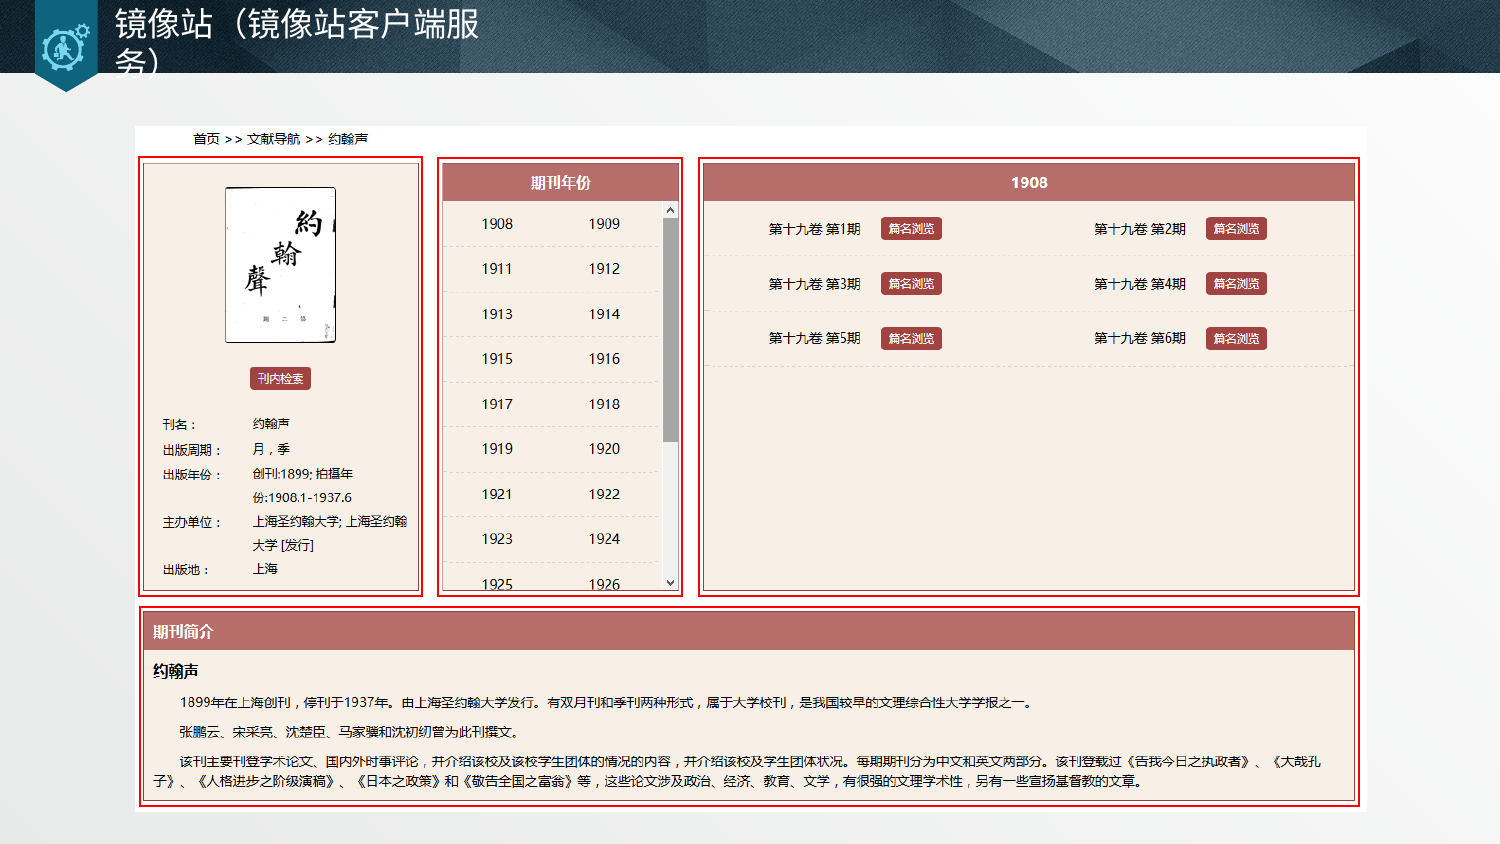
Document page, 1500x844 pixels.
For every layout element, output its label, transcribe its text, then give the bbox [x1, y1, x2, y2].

text_box [41, 23, 91, 72]
picture [135, 126, 1367, 812]
picture [98, 0, 1500, 73]
picture [0, 0, 34, 73]
title 镜像站（镜像站客户端服务） [99, 20, 550, 66]
